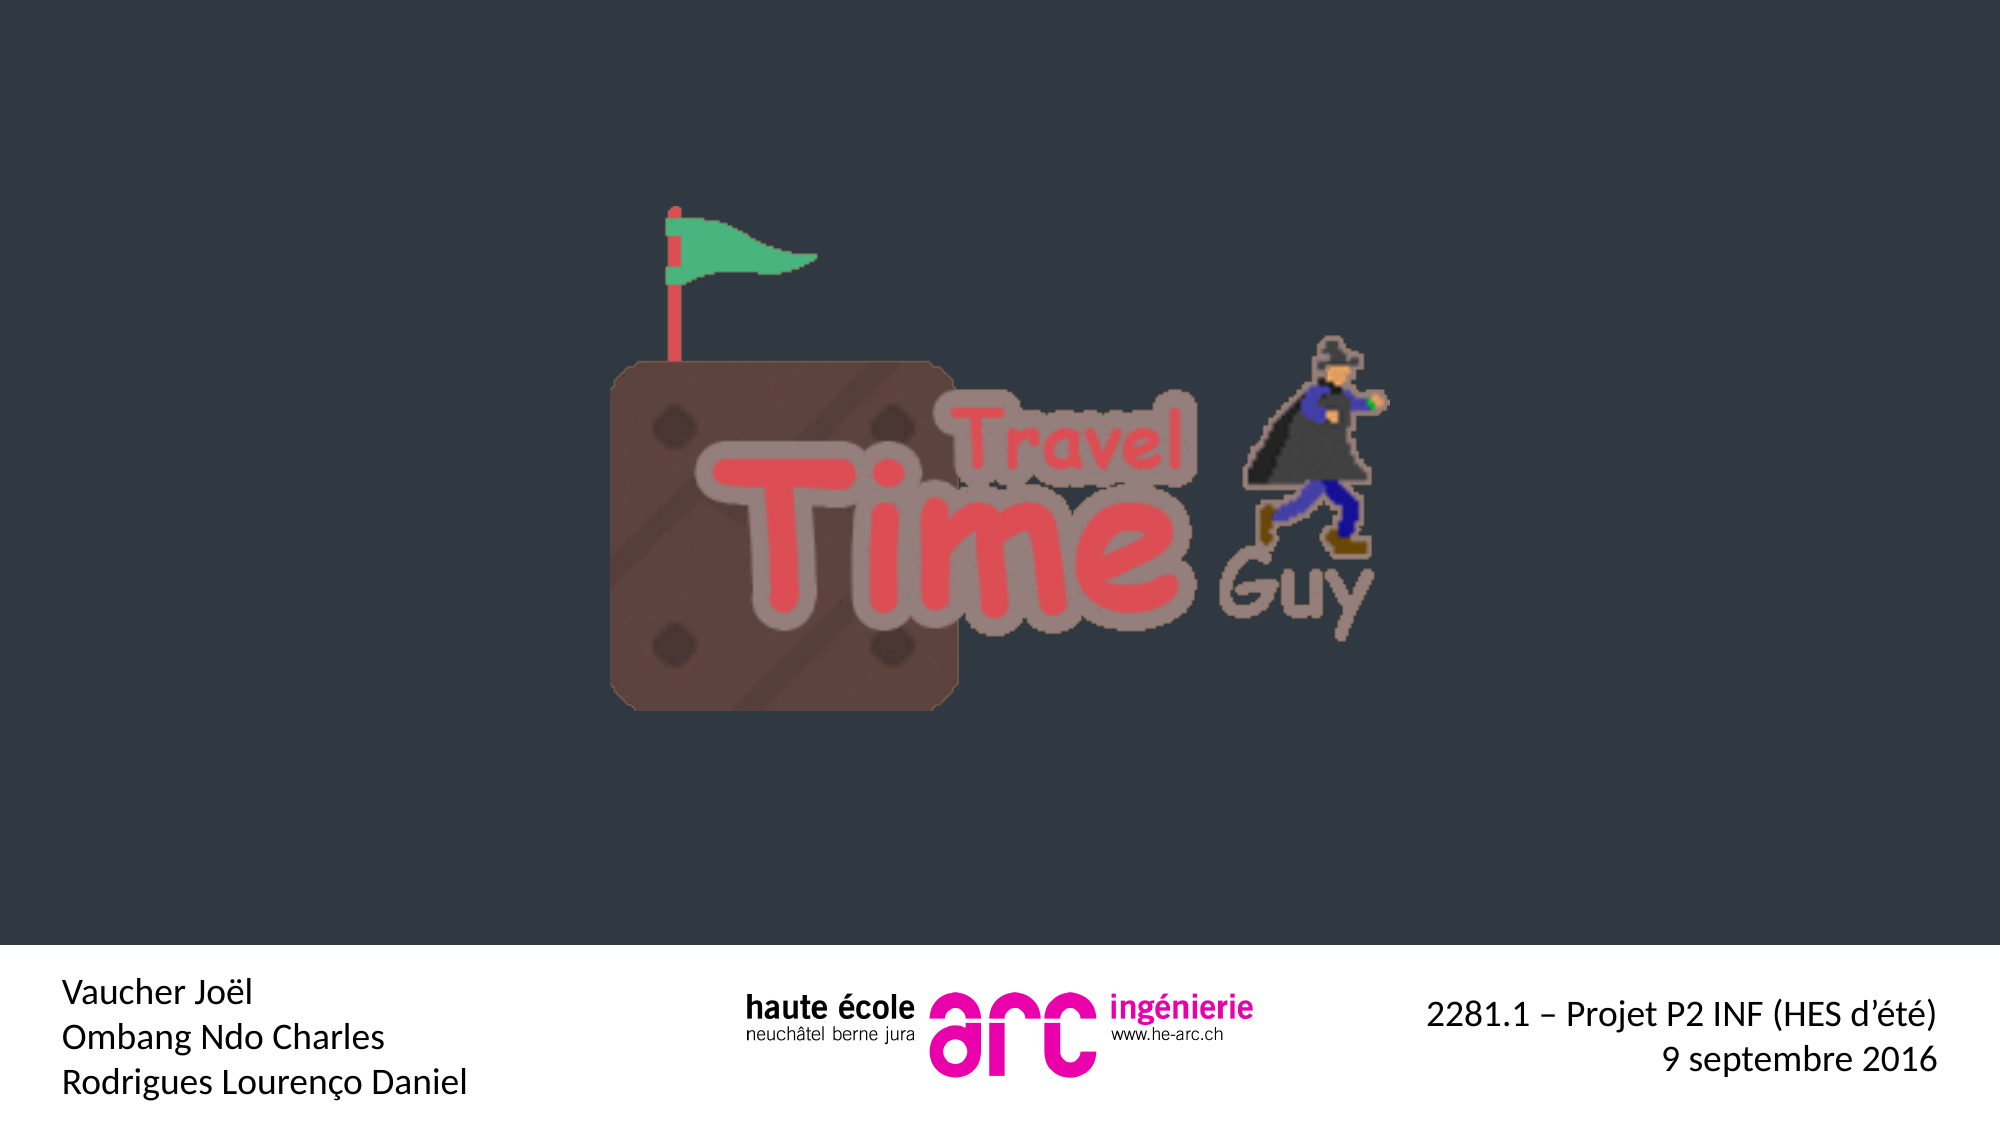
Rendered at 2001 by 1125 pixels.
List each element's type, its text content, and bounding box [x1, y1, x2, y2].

text_box [0, 944, 2000, 1125]
text_box Vaucher Joël Ombang Ndo Charles Rodrigues Lourenço Daniel [47, 959, 748, 1109]
picture [610, 206, 1390, 711]
picture [747, 992, 1253, 1078]
text_box 2281.1 – Projet P2 INF (HES d’été) 9 septembre 2016 [1252, 982, 1953, 1087]
